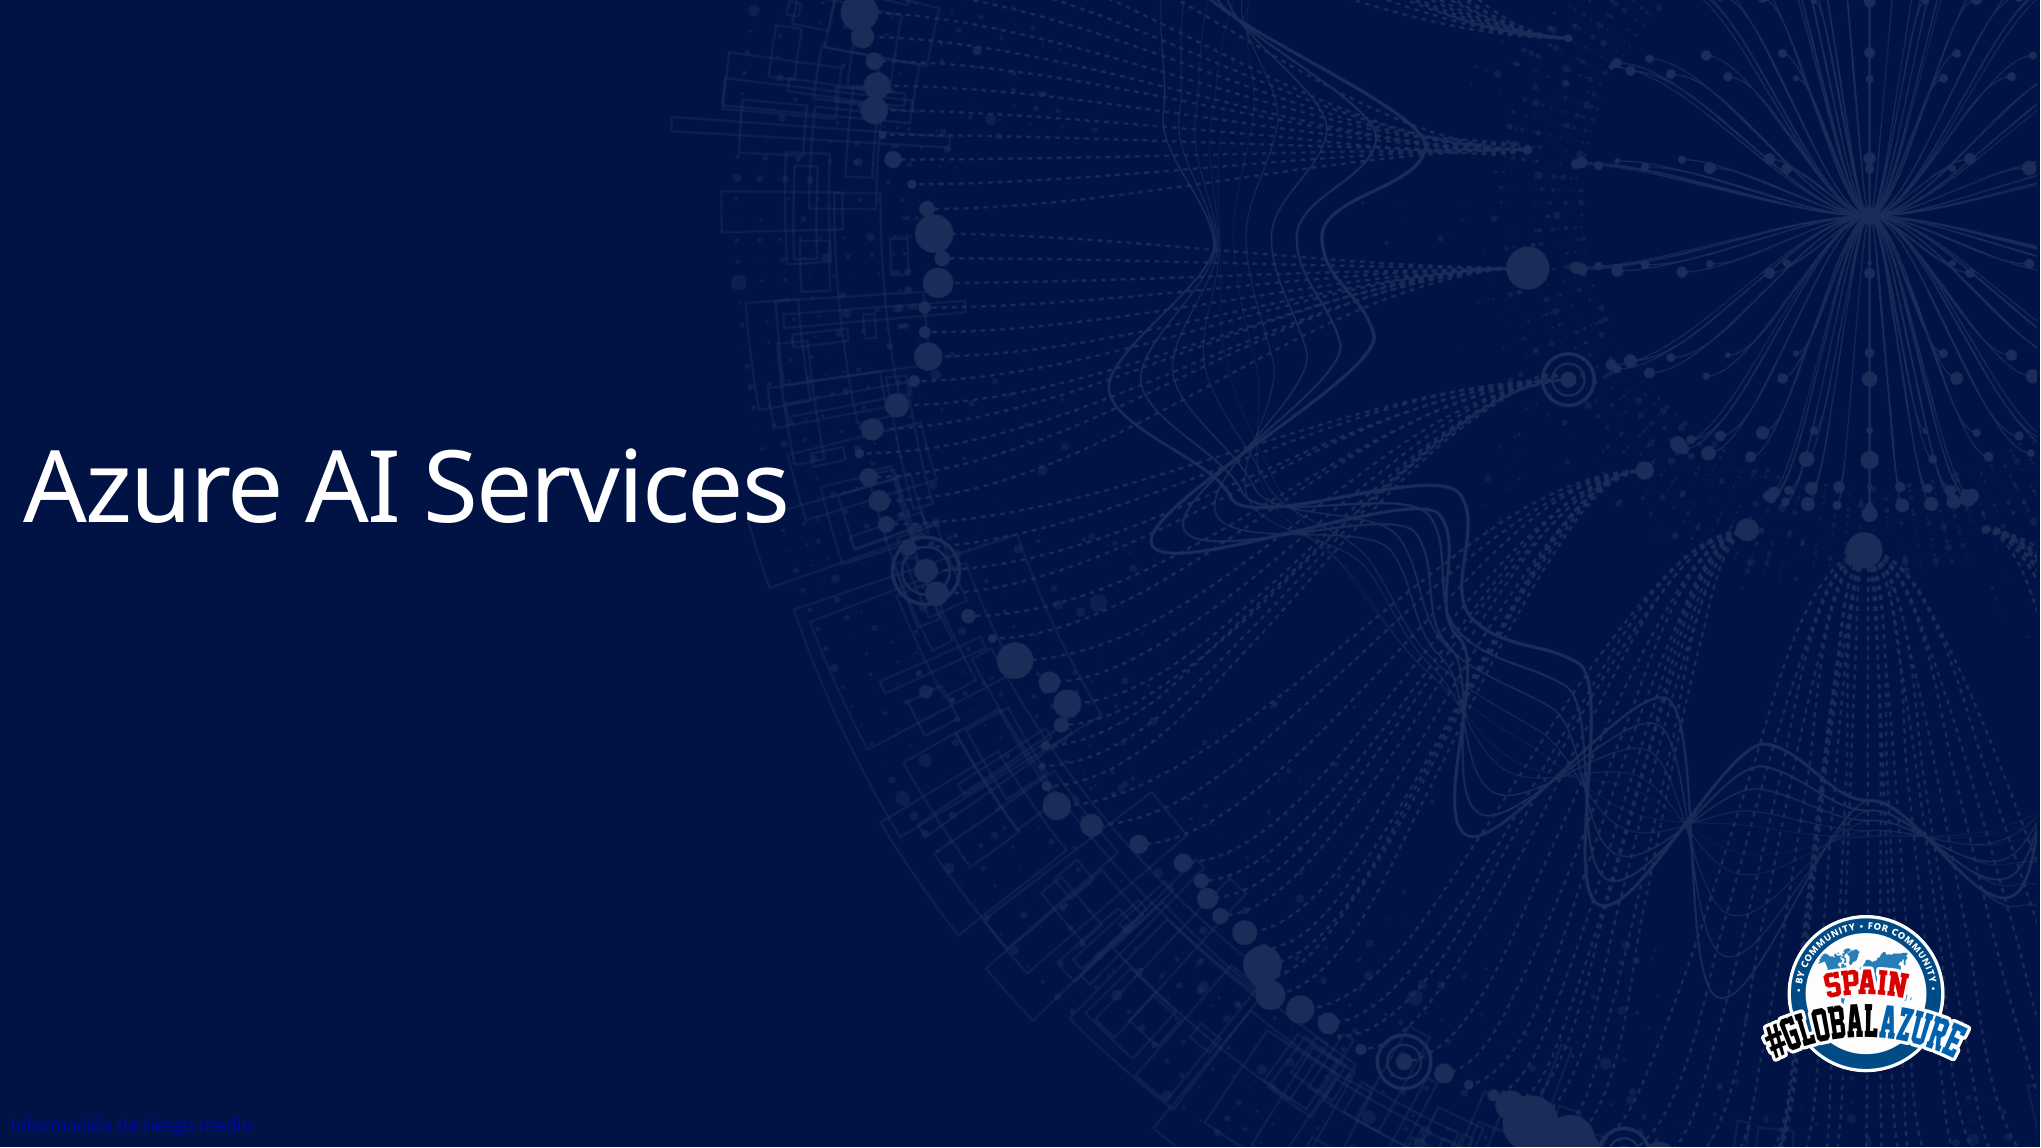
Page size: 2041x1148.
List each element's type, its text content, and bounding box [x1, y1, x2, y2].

picture [1758, 911, 1974, 1078]
title Azure AI Services [0, 420, 1381, 881]
